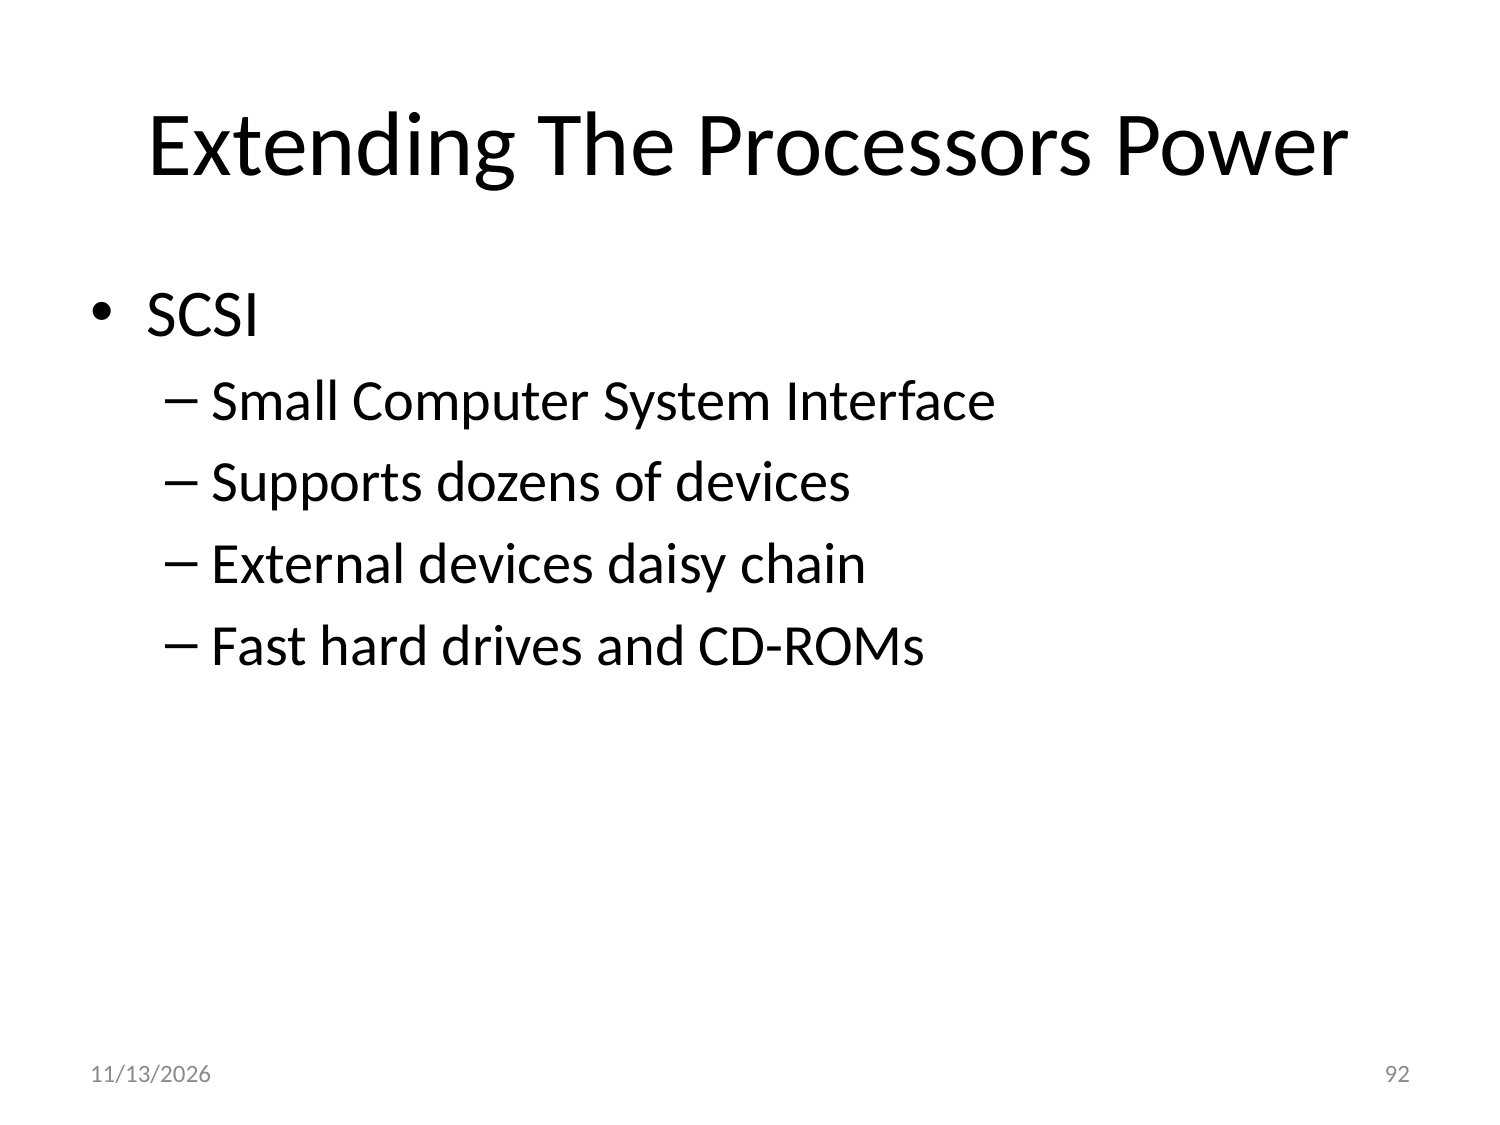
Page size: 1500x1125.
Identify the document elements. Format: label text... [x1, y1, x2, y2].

list SCSI Small Computer System Interface Supports dozens of devices External devices daisy chain Fast hard drives and CD-ROMs [75, 262, 1425, 1005]
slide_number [75, 1042, 425, 1103]
title Extending The Processors Power [75, 45, 1425, 233]
slide_number 92 [1074, 1042, 1425, 1103]
